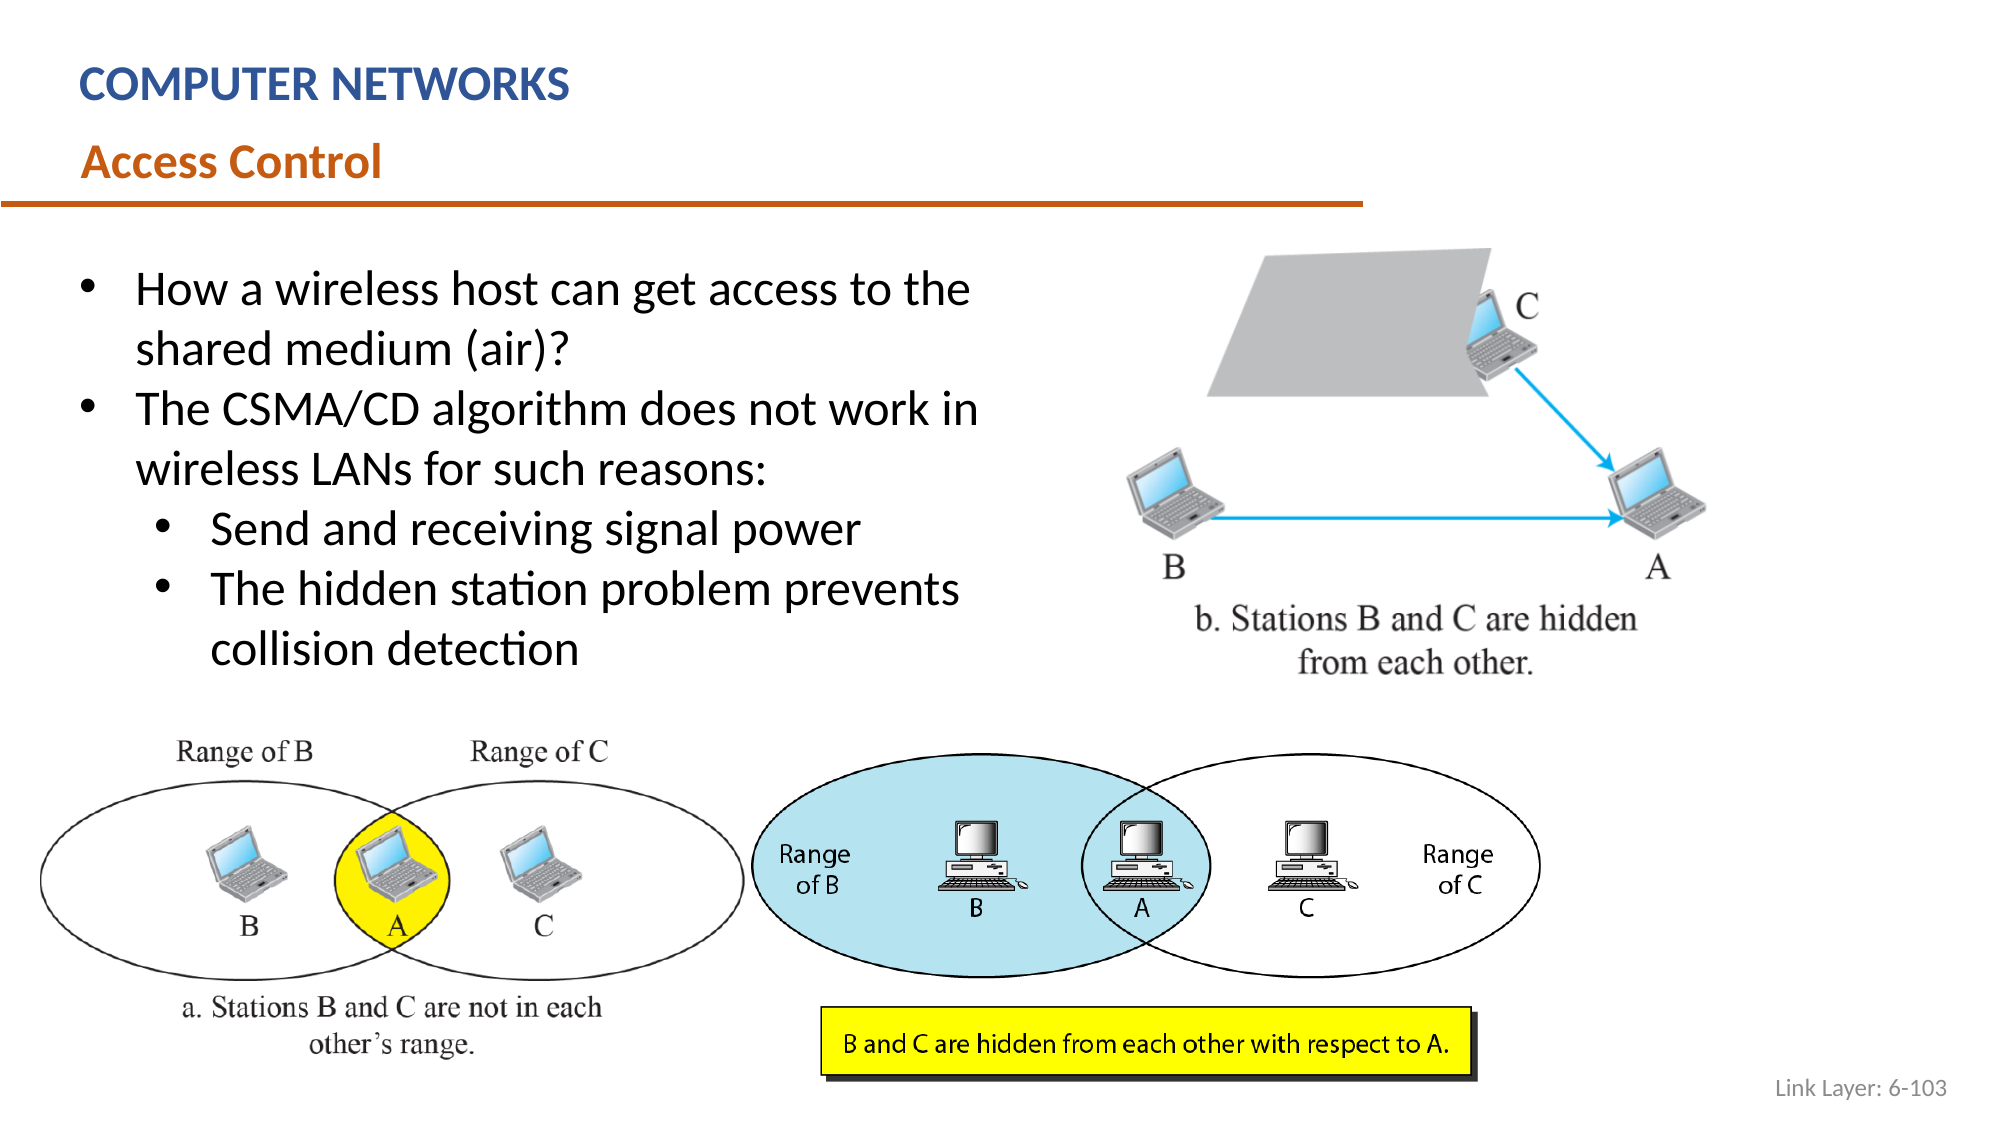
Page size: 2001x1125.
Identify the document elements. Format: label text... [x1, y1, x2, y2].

picture [1070, 245, 1772, 693]
slide_number Link Layer: 6-103 [1512, 1056, 1963, 1117]
text_box Access Control [65, 121, 398, 197]
text_box COMPUTER NETWORKS [64, 43, 1295, 119]
picture [4, 716, 1541, 1082]
text_box How a wireless host can get access to the shared medium (air)? The CSMA/CD algorithm does not work in wireless LANs for such reasons: Send and receiving signal power The hidden station problem prevents collision detection [64, 248, 1130, 743]
